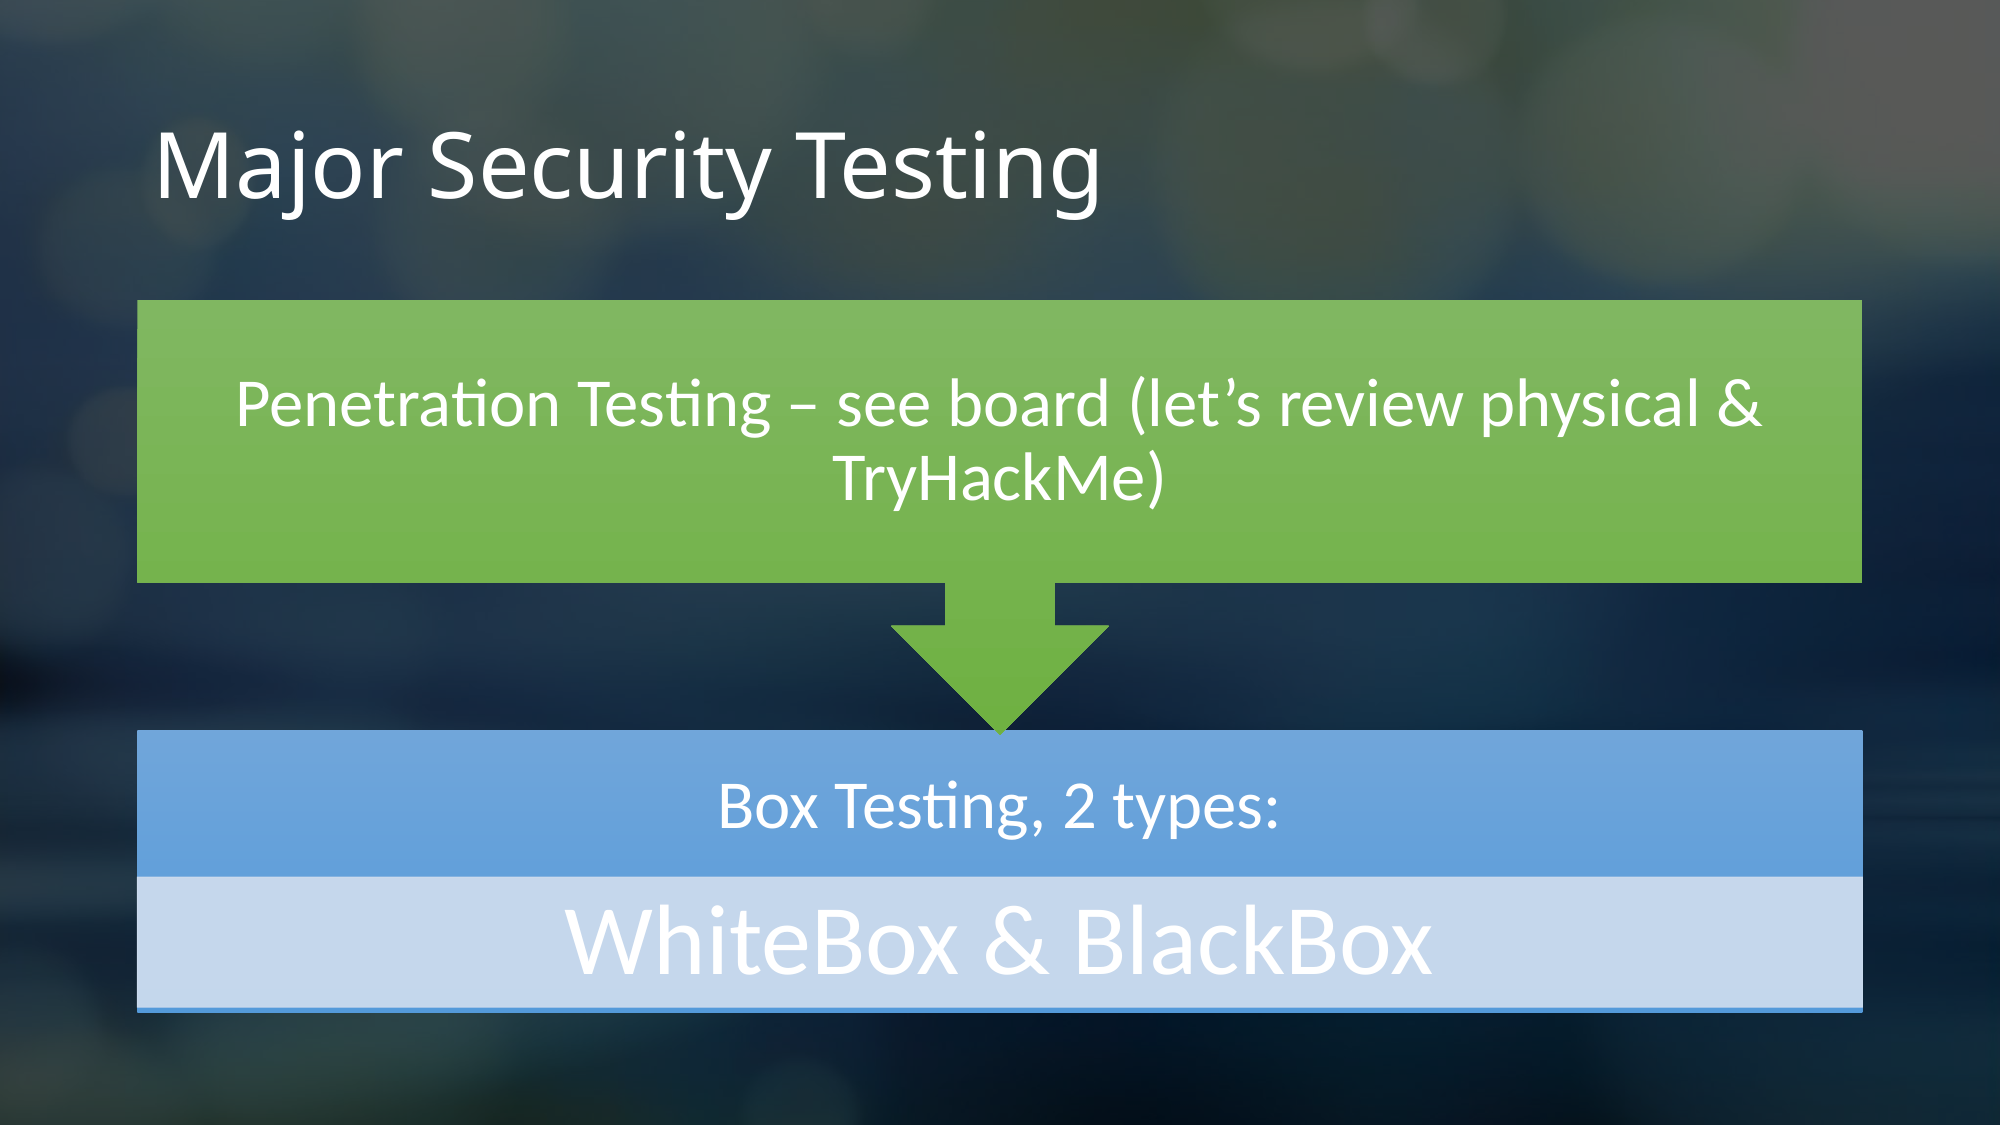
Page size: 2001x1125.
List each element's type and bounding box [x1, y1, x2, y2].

picture [0, 0, 2000, 1125]
list [137, 299, 1863, 1014]
